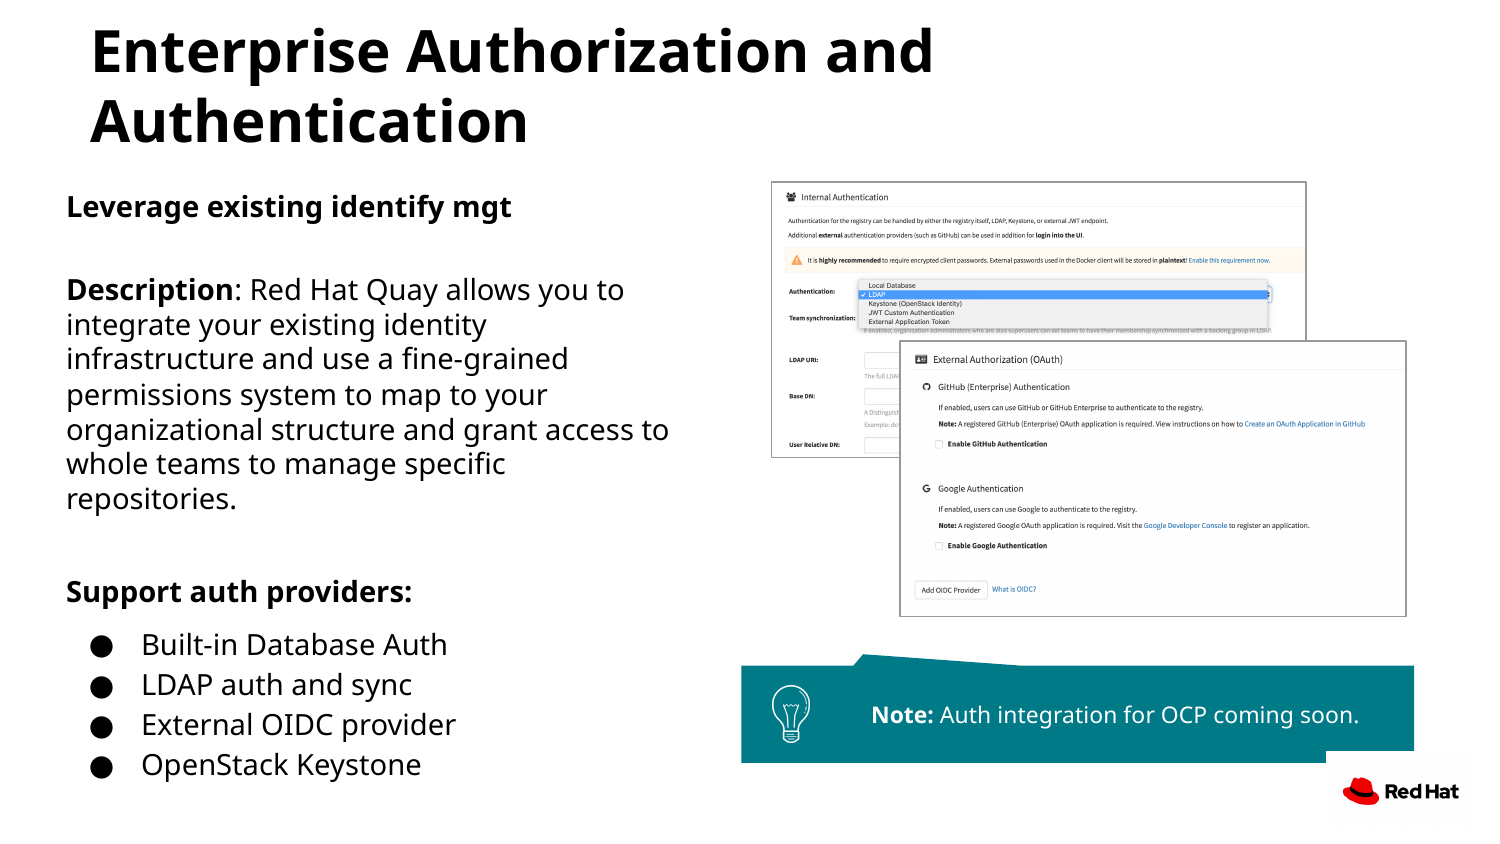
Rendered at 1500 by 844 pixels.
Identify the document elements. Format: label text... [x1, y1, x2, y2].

picture [1325, 751, 1475, 831]
picture [772, 685, 811, 744]
text_box Leverage existing identify mgt Description: Red Hat Quay allows you to integrate your existing identity infrastructure and use a fine-grained permissions system to map to your organizational structure and grant access to whole teams to manage specific repositories. Support auth providers: Built-in Database Auth LDAP auth and sync External OIDC provider OpenStack Keystone [51, 173, 698, 734]
picture [772, 182, 1406, 616]
text_box [741, 654, 1415, 763]
title Enterprise Authorization and Authentication [75, 0, 1350, 169]
text_box Note: Auth integration for OCP coming soon. [856, 672, 1406, 756]
